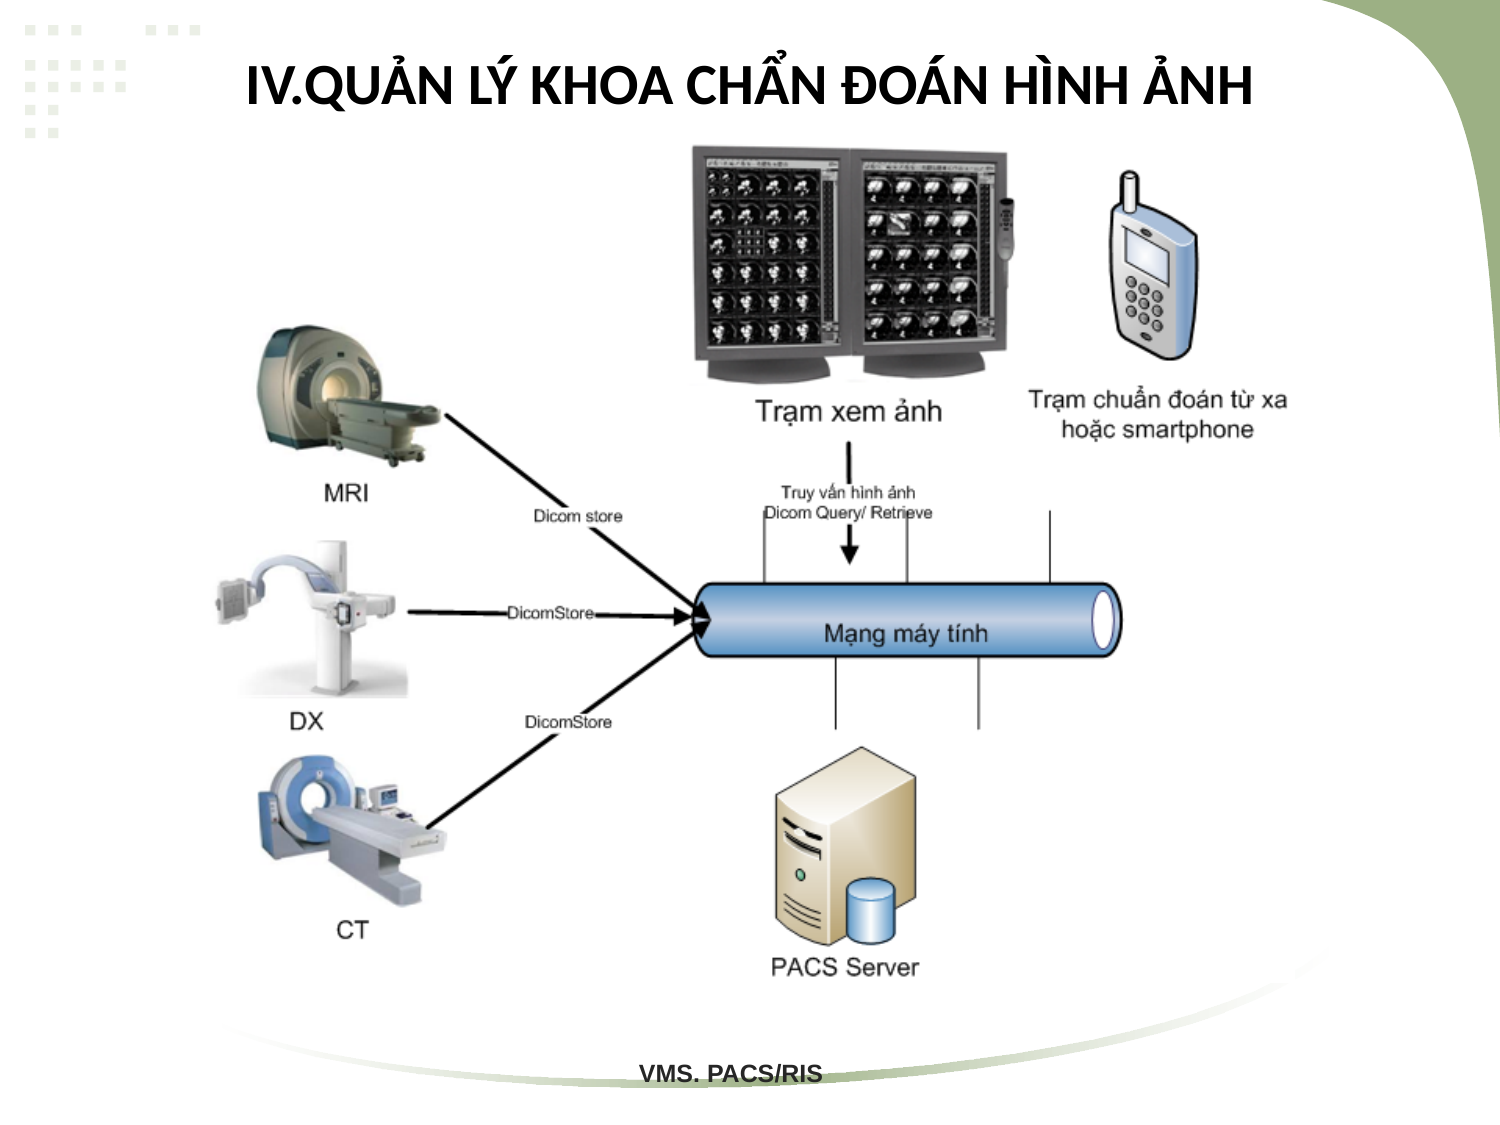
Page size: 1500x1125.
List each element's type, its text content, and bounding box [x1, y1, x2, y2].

footer VMS. PACS/RIS [75, 1042, 1388, 1103]
picture [205, 141, 1295, 984]
title IV.QUẢN LÝ KHOA CHẨN ĐOÁN HÌNH ẢNH [75, 24, 1425, 138]
